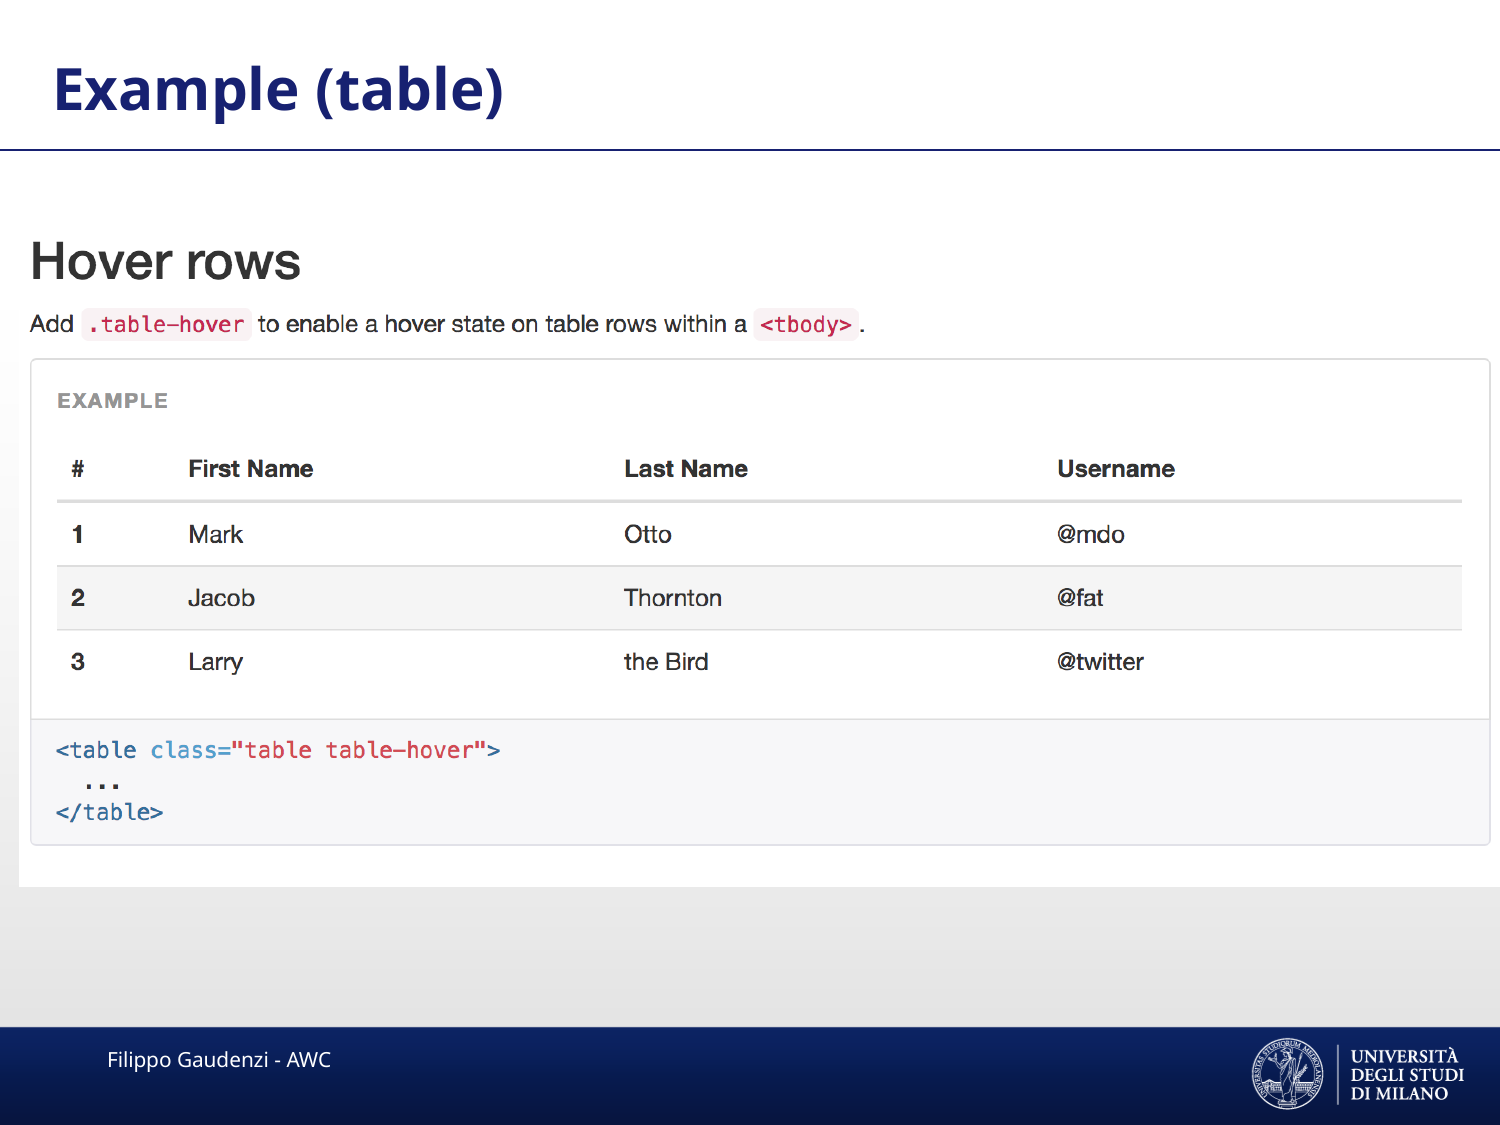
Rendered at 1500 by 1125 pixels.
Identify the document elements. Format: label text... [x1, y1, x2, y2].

text_box Example (table) [37, 44, 1000, 131]
picture [0, 0, 1500, 149]
picture [0, 151, 1500, 1125]
text_box Filippo Gaudenzi - AWC [92, 1047, 1305, 1079]
